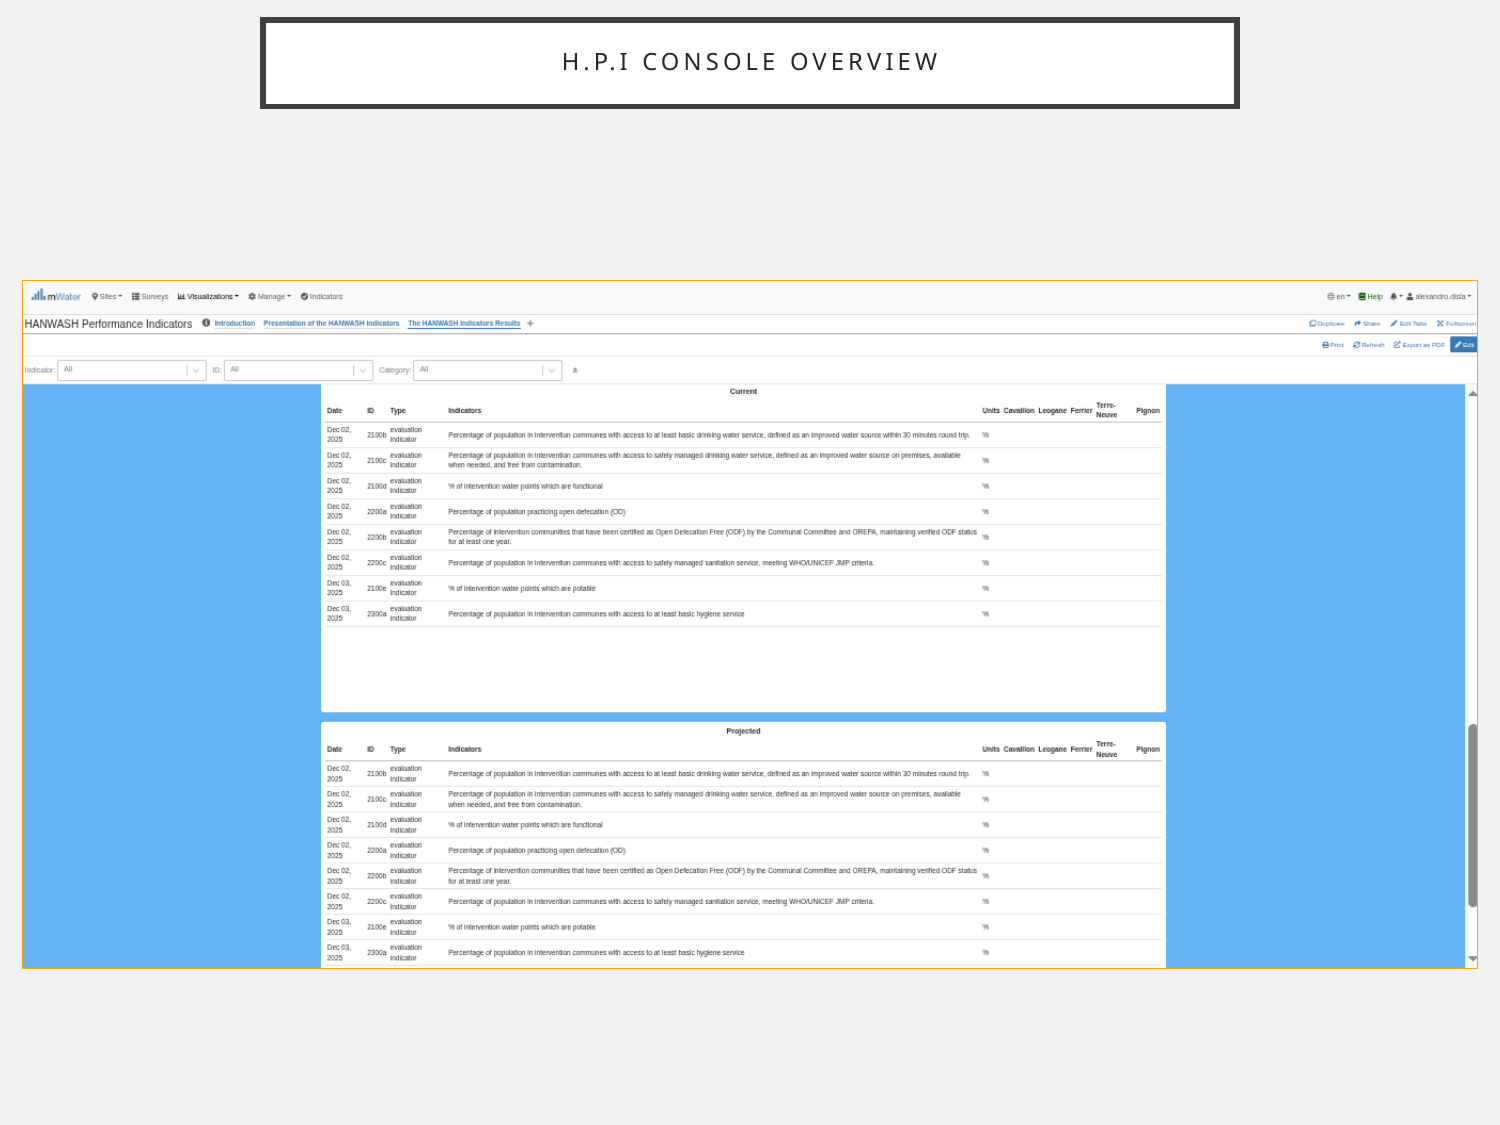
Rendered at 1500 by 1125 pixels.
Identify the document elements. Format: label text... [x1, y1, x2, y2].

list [22, 280, 1478, 969]
title H.P.I Console overview [260, 17, 1240, 109]
